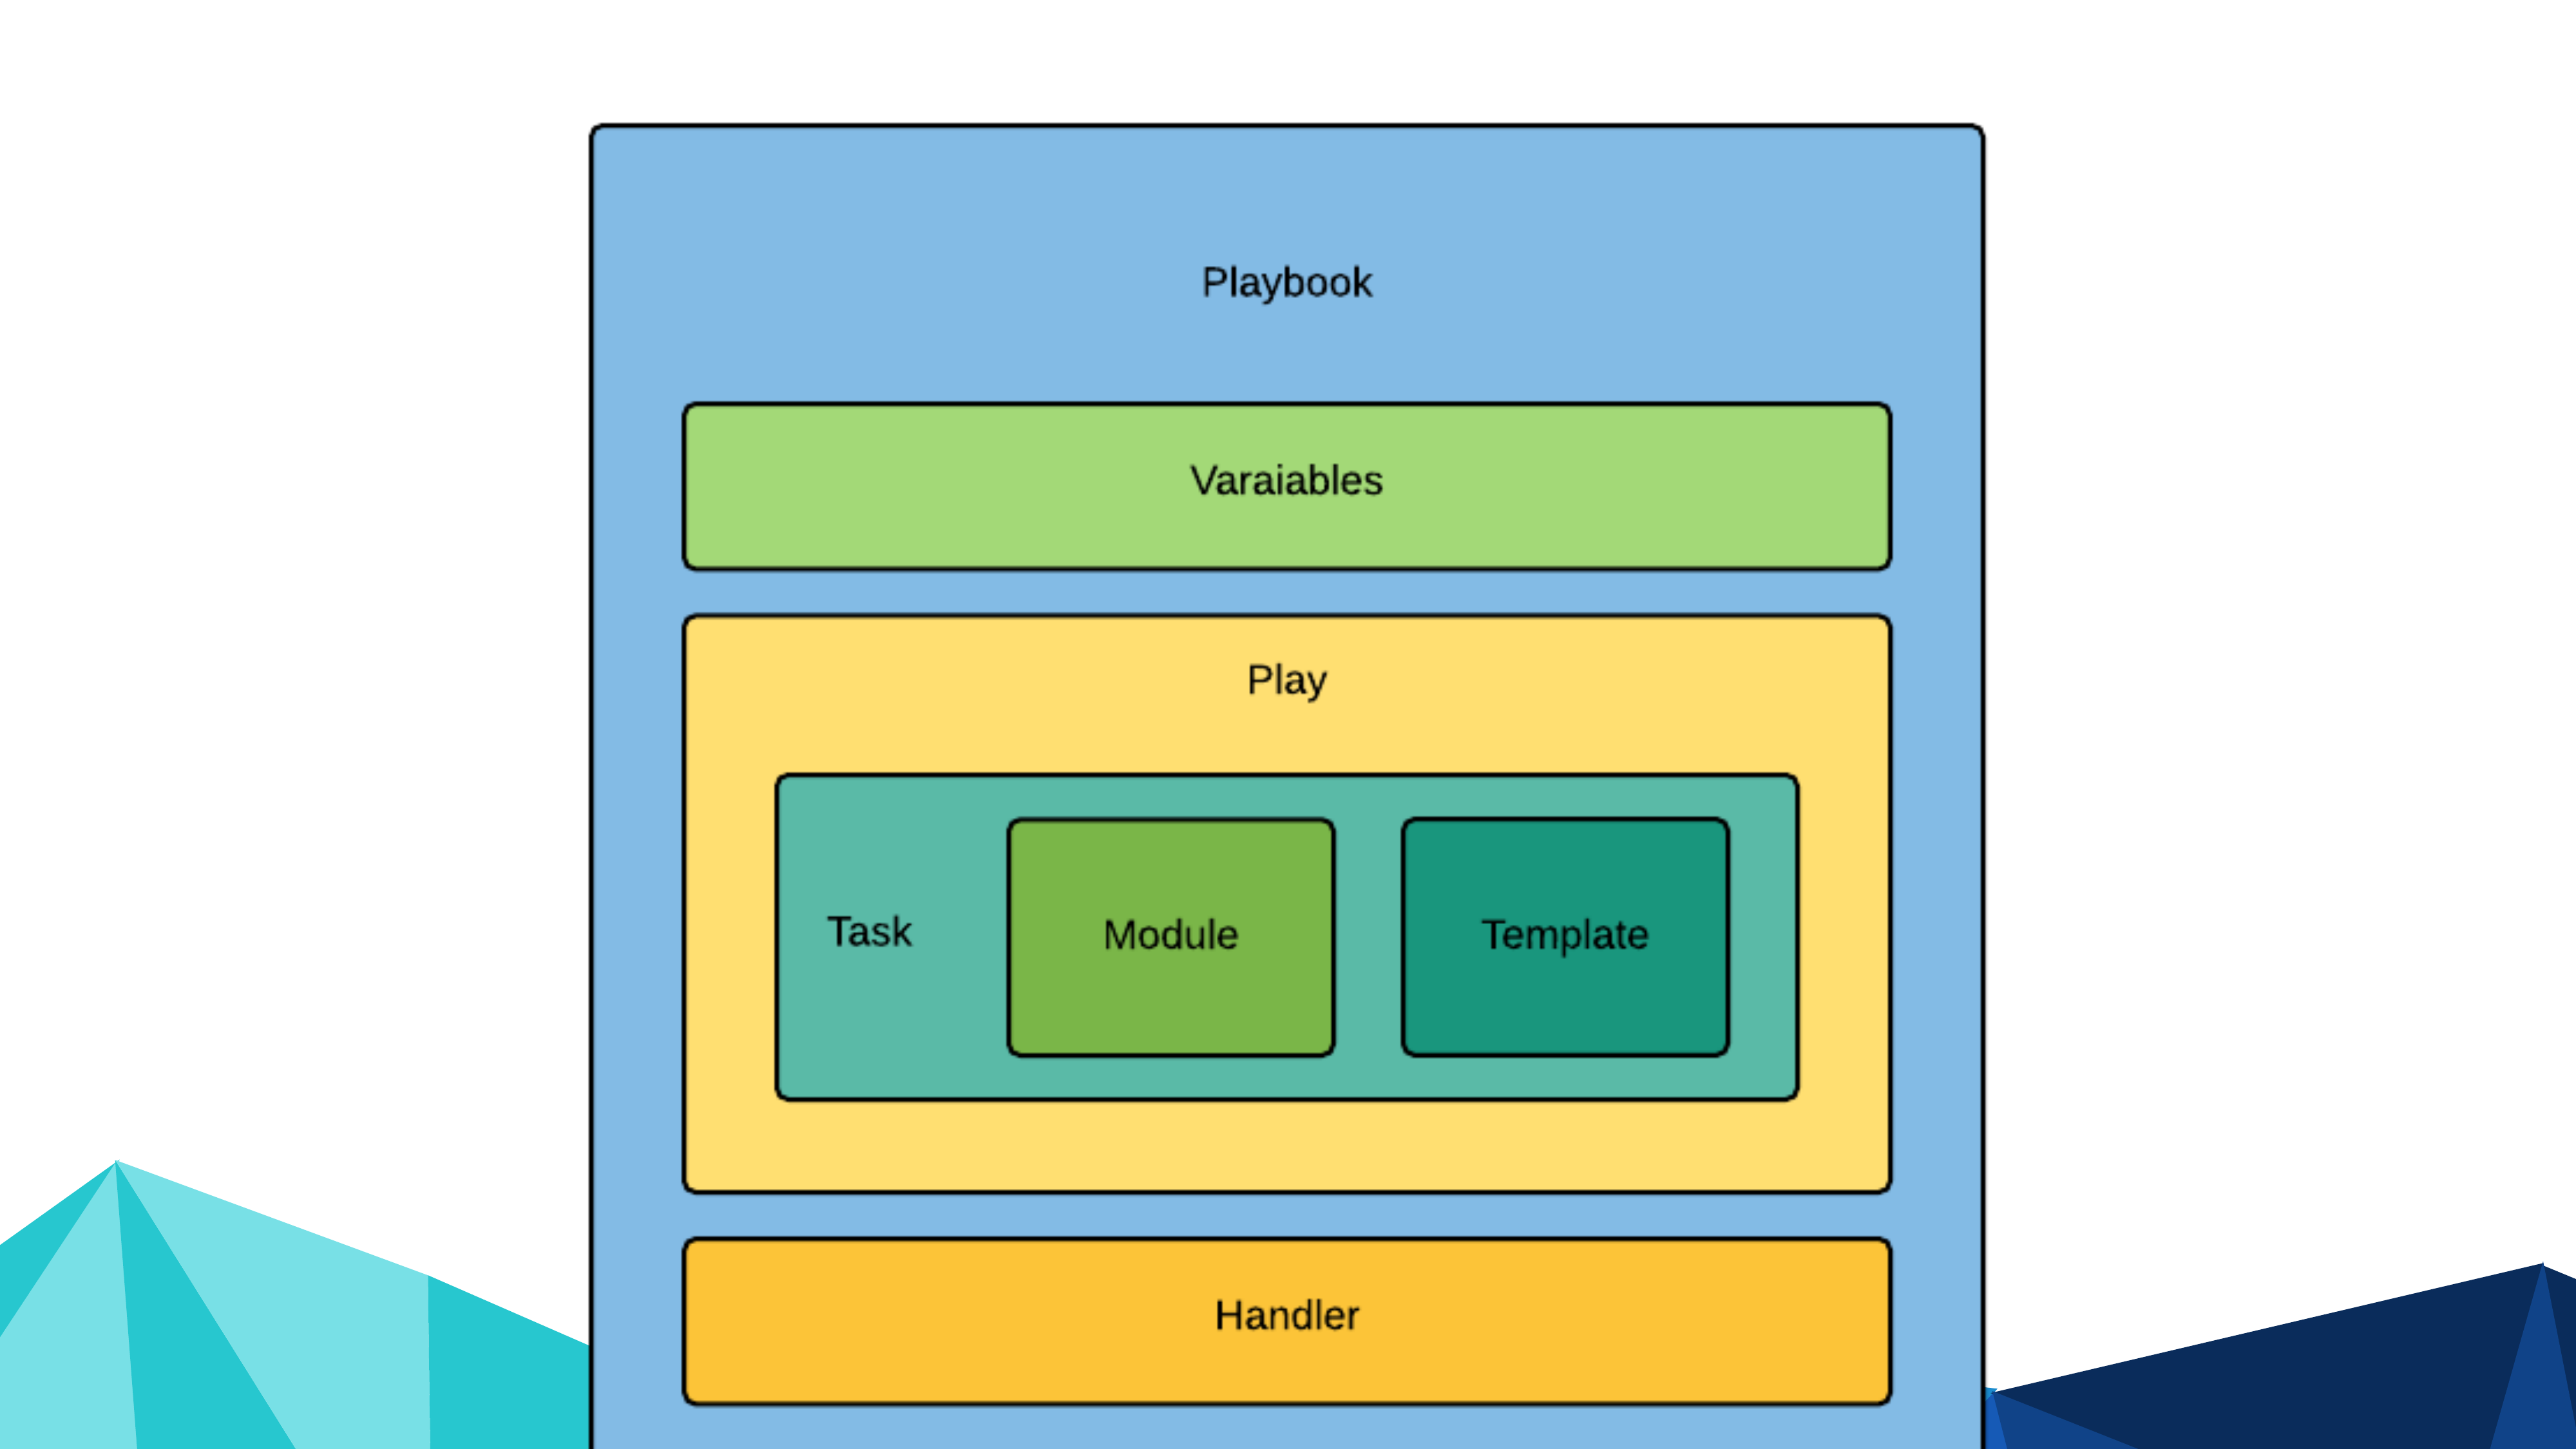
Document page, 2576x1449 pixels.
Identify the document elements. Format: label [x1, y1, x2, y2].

picture [499, 33, 2077, 1449]
